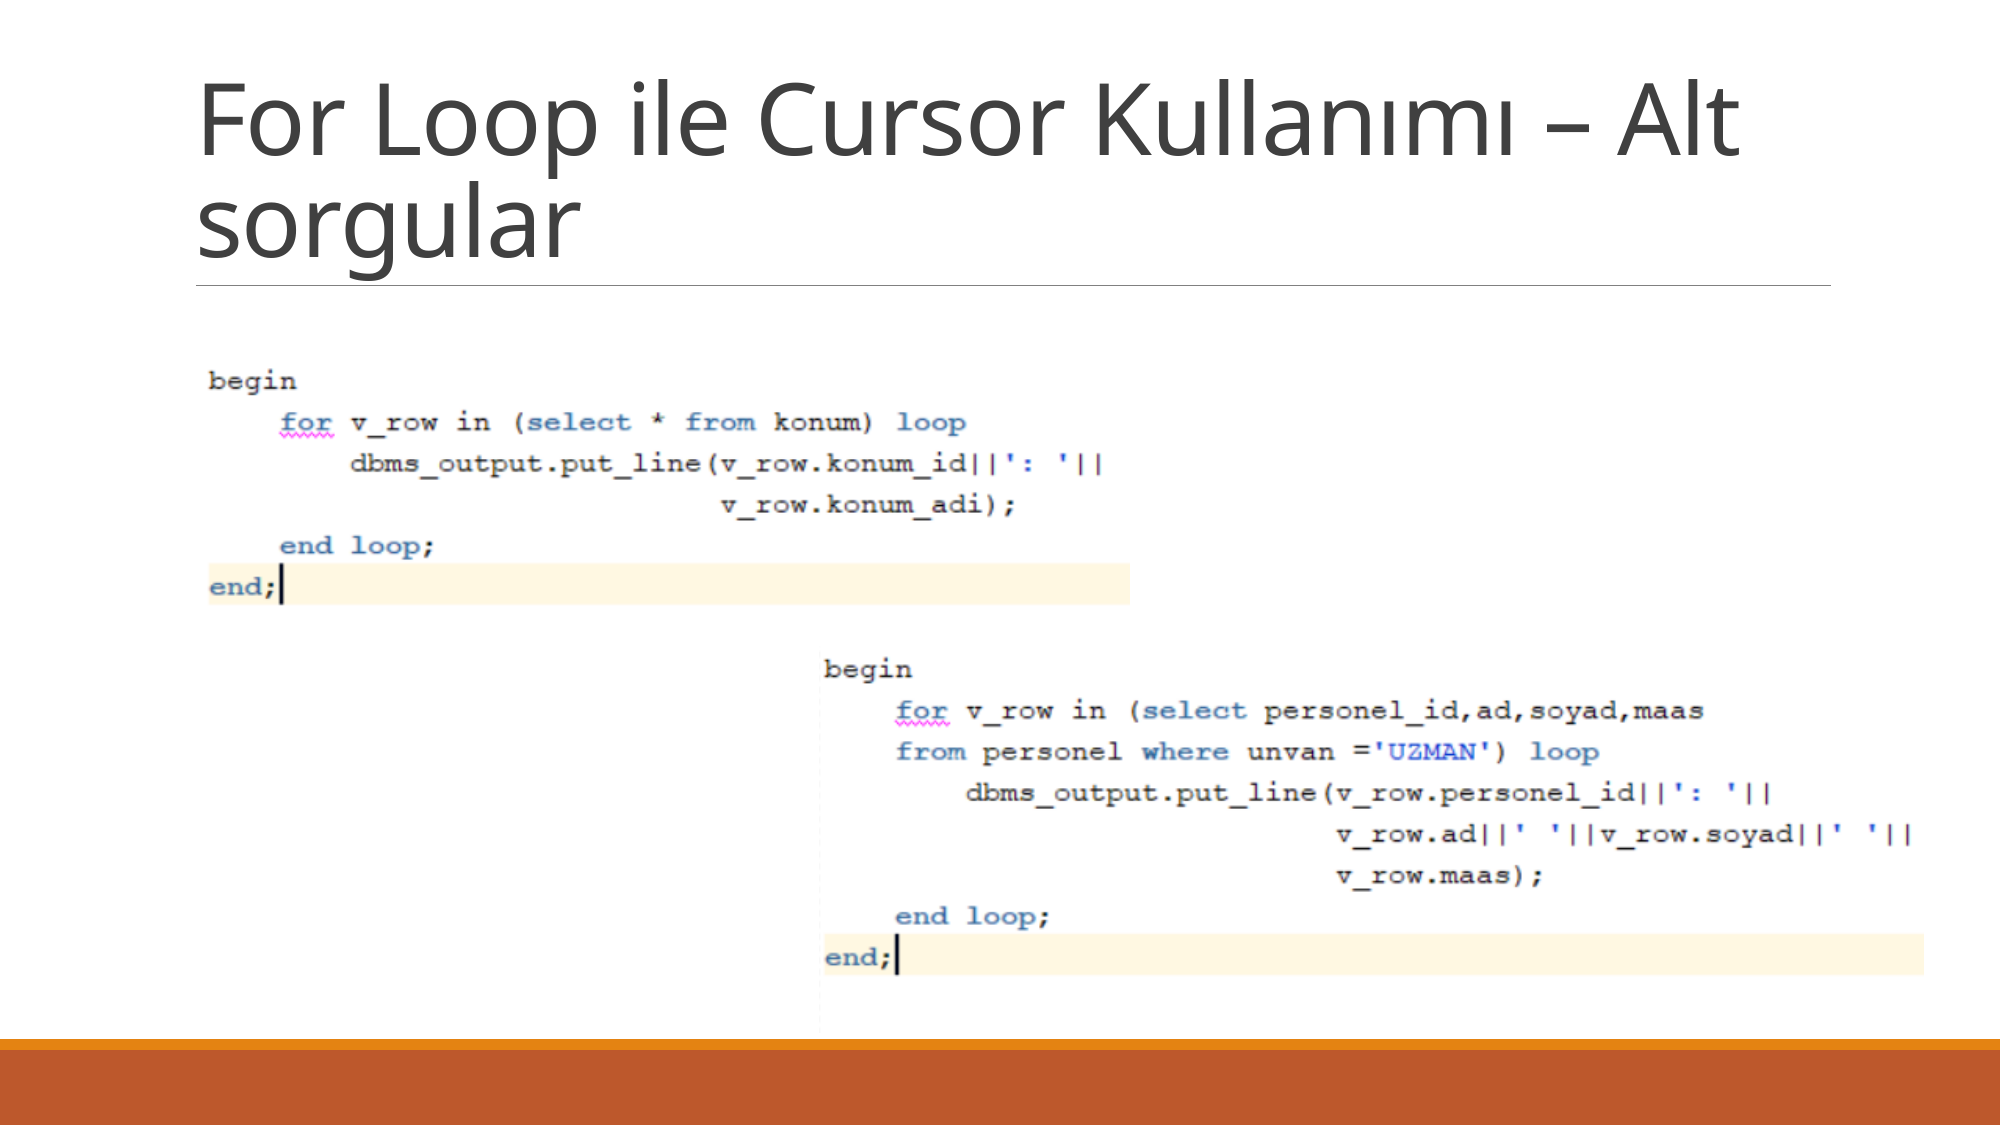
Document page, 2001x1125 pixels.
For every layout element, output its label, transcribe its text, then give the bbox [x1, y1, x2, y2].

picture [205, 353, 1130, 633]
title For Loop ile Cursor Kullanımı – Alt sorgular [180, 47, 1907, 285]
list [819, 646, 1924, 1034]
